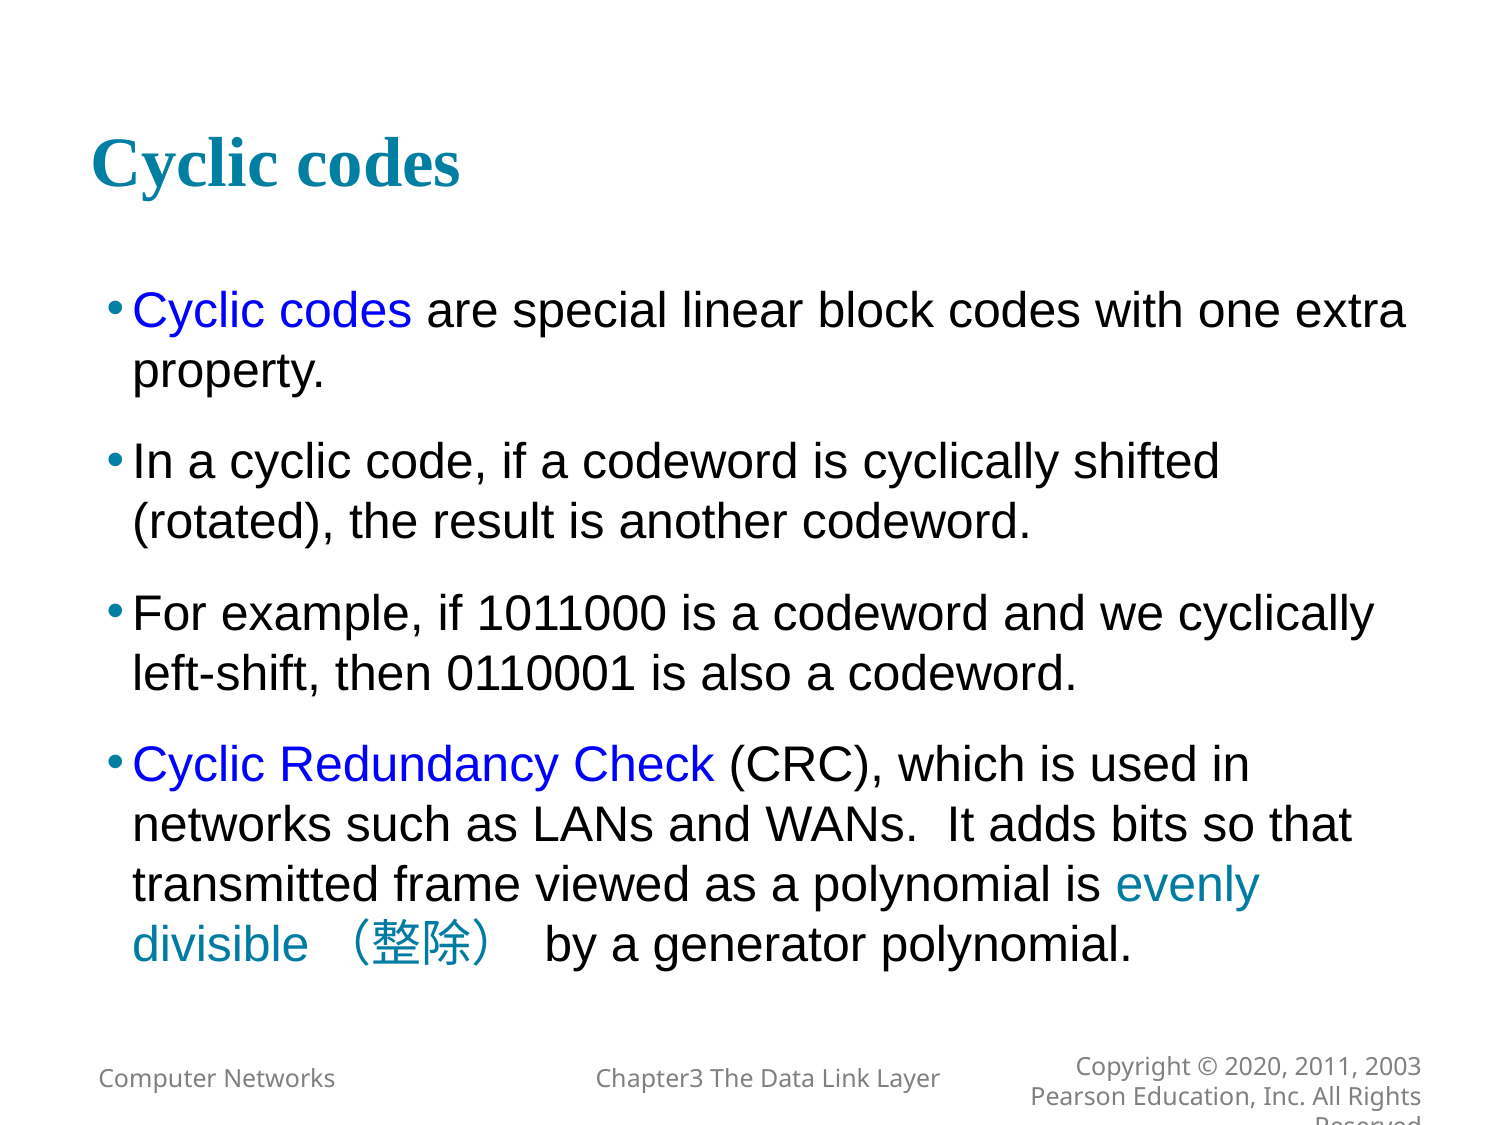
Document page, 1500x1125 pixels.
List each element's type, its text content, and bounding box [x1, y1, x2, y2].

list Cyclic codes are special linear block codes with one extra property. In a cyclic code, if a codeword is cyclically shifted (rotated), the result is another codeword. For example, if 1011000 is a codeword and we cyclically left-shift, then 0110001 is also a codeword. Cyclic Redundancy Check (CRC), which is used in networks such as LANs and WANs. It adds bits so that transmitted frame viewed as a polynomial is evenly divisible（整除） by a generator polynomial. [75, 262, 1425, 1005]
title Cyclic codes [75, 35, 1425, 216]
